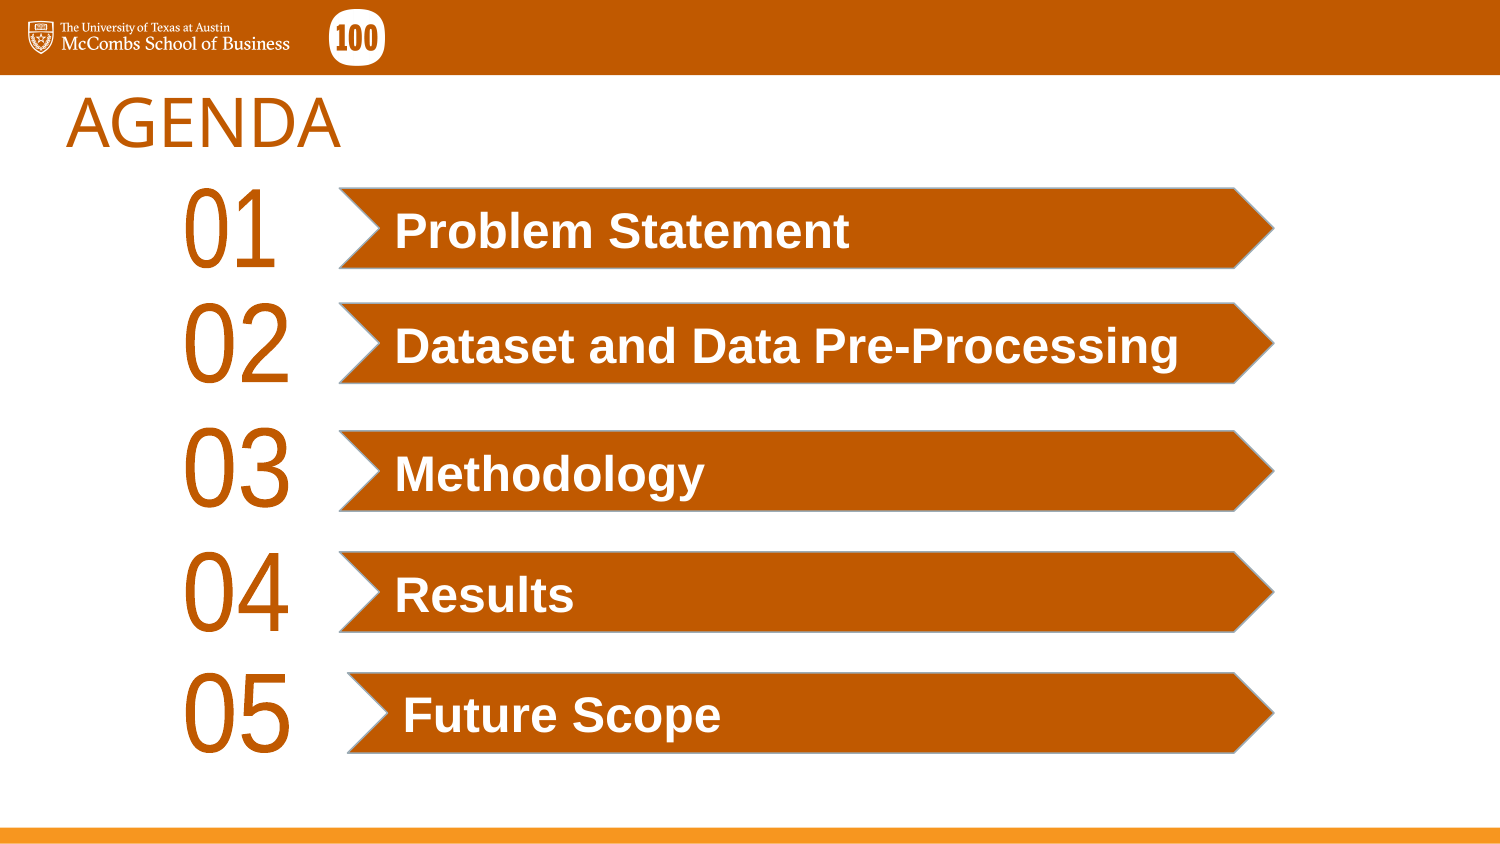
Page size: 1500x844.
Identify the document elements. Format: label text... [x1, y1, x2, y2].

text_box Problem Statement [339, 188, 1274, 269]
picture [28, 9, 385, 66]
text_box Methodology [339, 430, 1274, 512]
text_box Future Scope [347, 672, 1275, 754]
title AGENDA [51, 80, 1449, 197]
text_box Dataset and Data Pre-Processing [339, 303, 1274, 384]
text_box Results [339, 551, 1274, 633]
